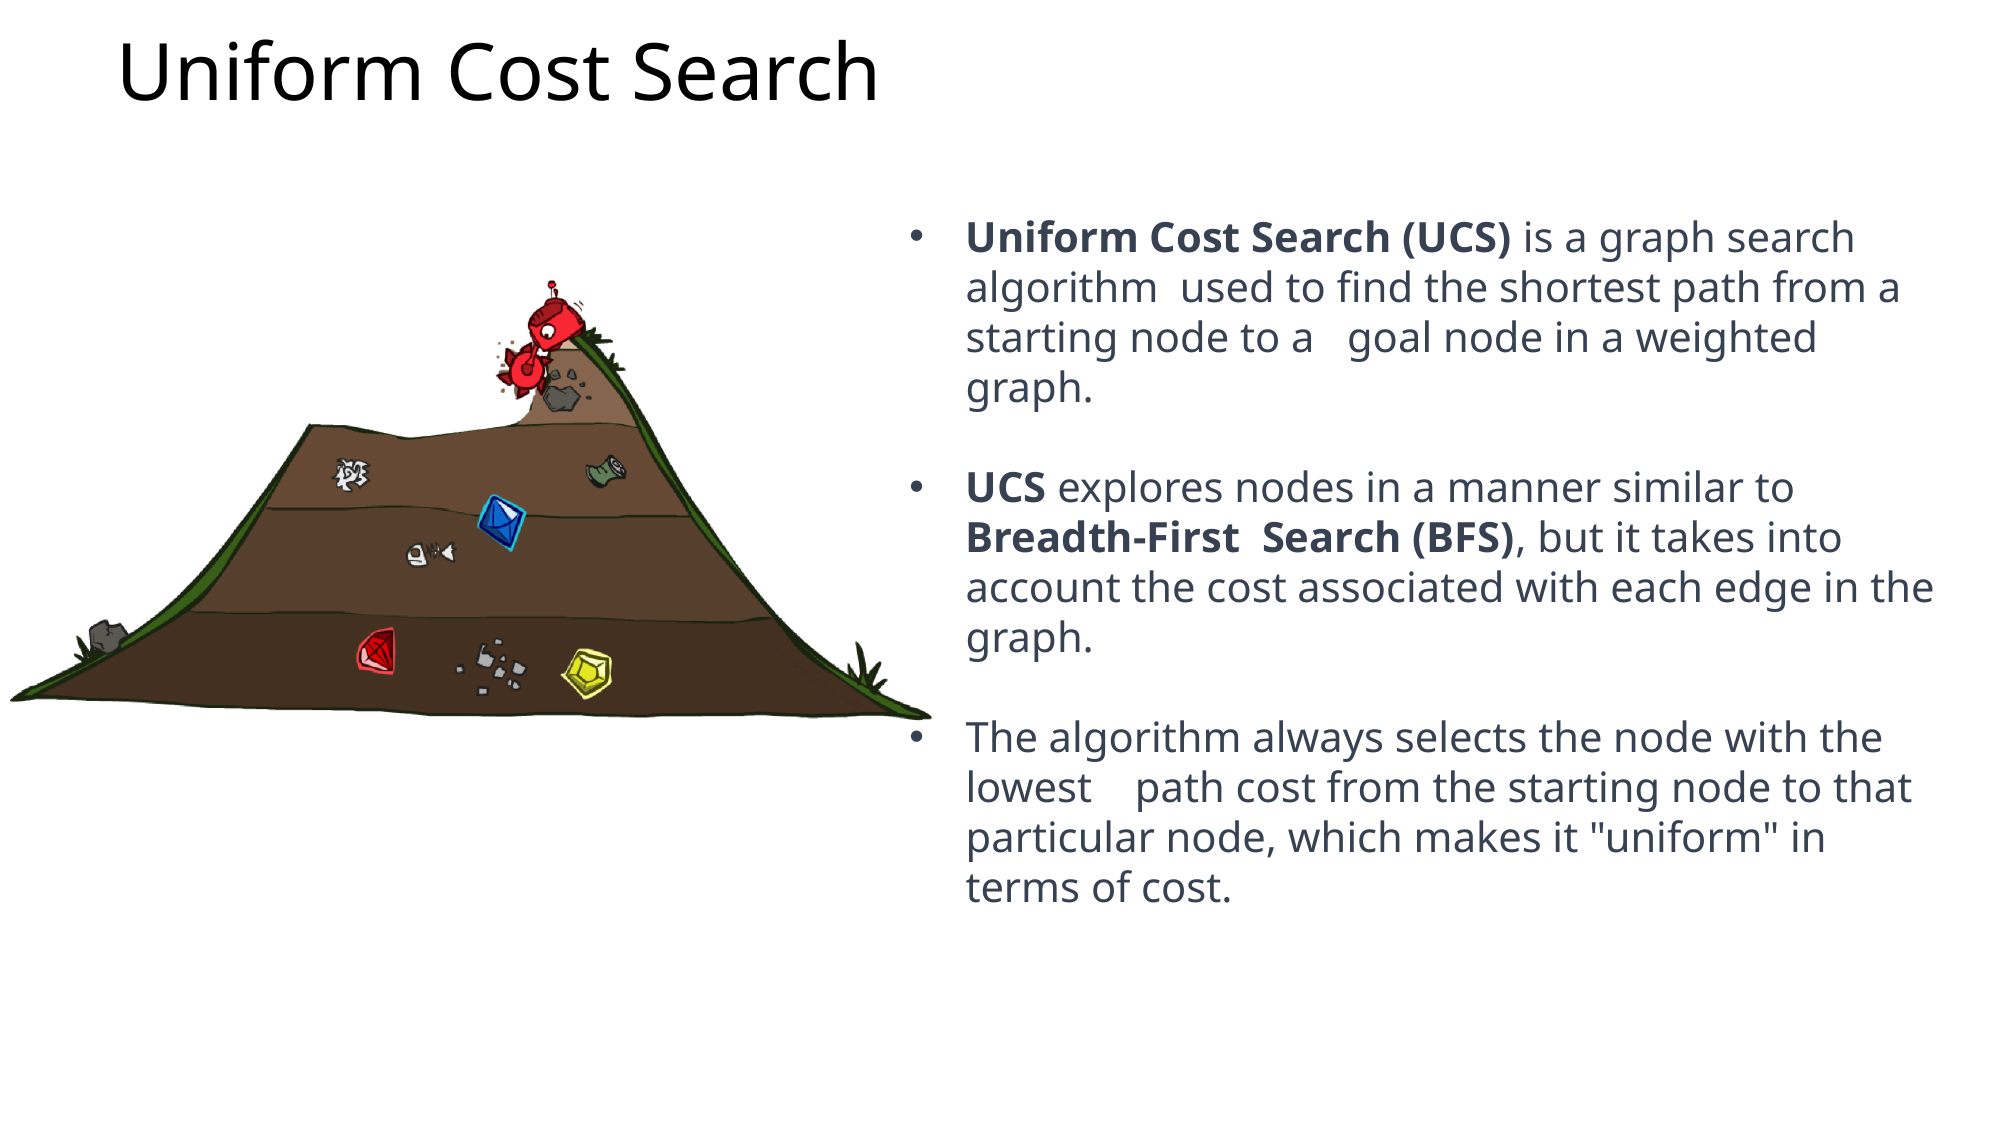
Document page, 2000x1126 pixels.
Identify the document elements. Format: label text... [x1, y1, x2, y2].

picture [0, 68, 941, 796]
title Uniform Cost Search [99, 3, 1900, 134]
text_box Uniform Cost Search (UCS) is a graph search algorithm used to find the shortest path from a starting node to a goal node in a weighted graph. UCS explores nodes in a manner similar to Breadth-First Search (BFS), but it takes into account the cost associated with each edge in the graph. The algorithm always selects the node with the lowest path cost from the starting node to that particular node, which makes it "uniform" in terms of cost. [894, 203, 1957, 969]
